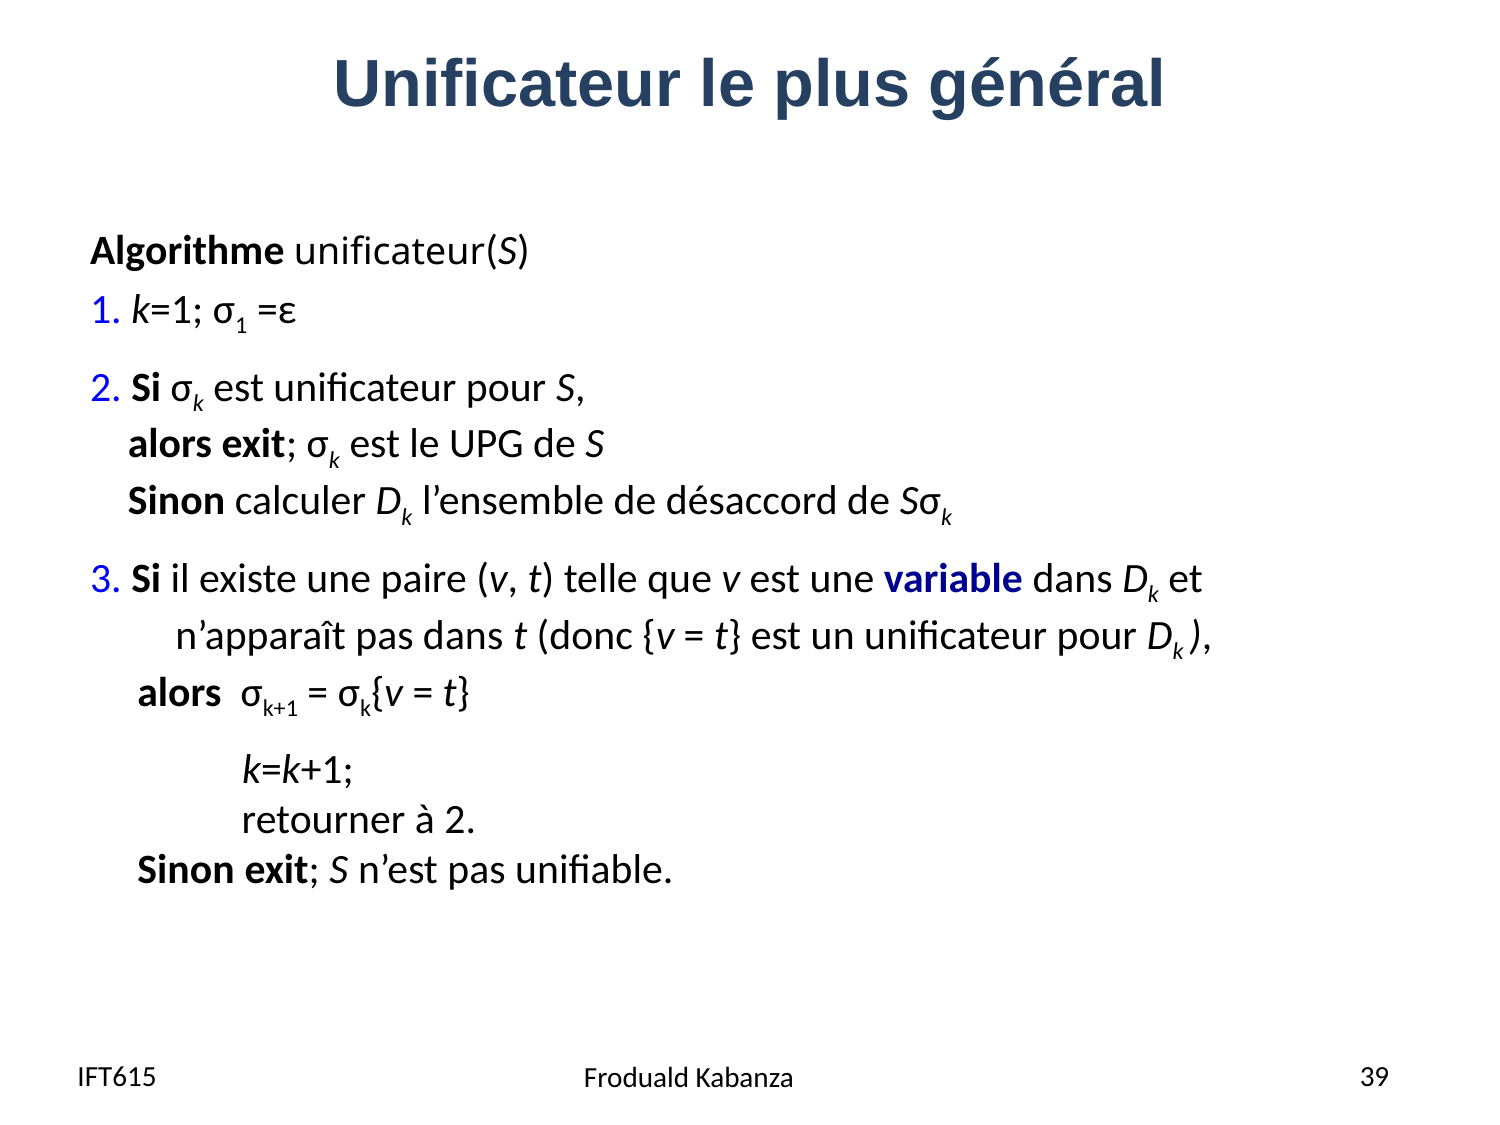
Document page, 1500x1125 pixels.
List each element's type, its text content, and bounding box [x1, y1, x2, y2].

slide_number IFT615 [62, 1050, 176, 1090]
slide_number 39 [1344, 1050, 1425, 1095]
footer Froduald Kabanza [569, 1050, 951, 1095]
list Algorithme unificateur(S) k=1; σ1 =ε Si σk est unificateur pour S, alors exit; σk est le UPG de S Sinon calculer Dk l’ensemble de désaccord de Sσk Si il existe une paire (v, t) telle que v est une variable dans Dk et n’apparaît pas dans t (donc {v = t} est un unificateur pour Dk ), alors σk+1 = σk{v = t} k=k+1; retourner à 2. Sinon exit; S n’est pas unifiable. [75, 215, 1436, 1004]
title Unificateur le plus général [75, 29, 1425, 130]
